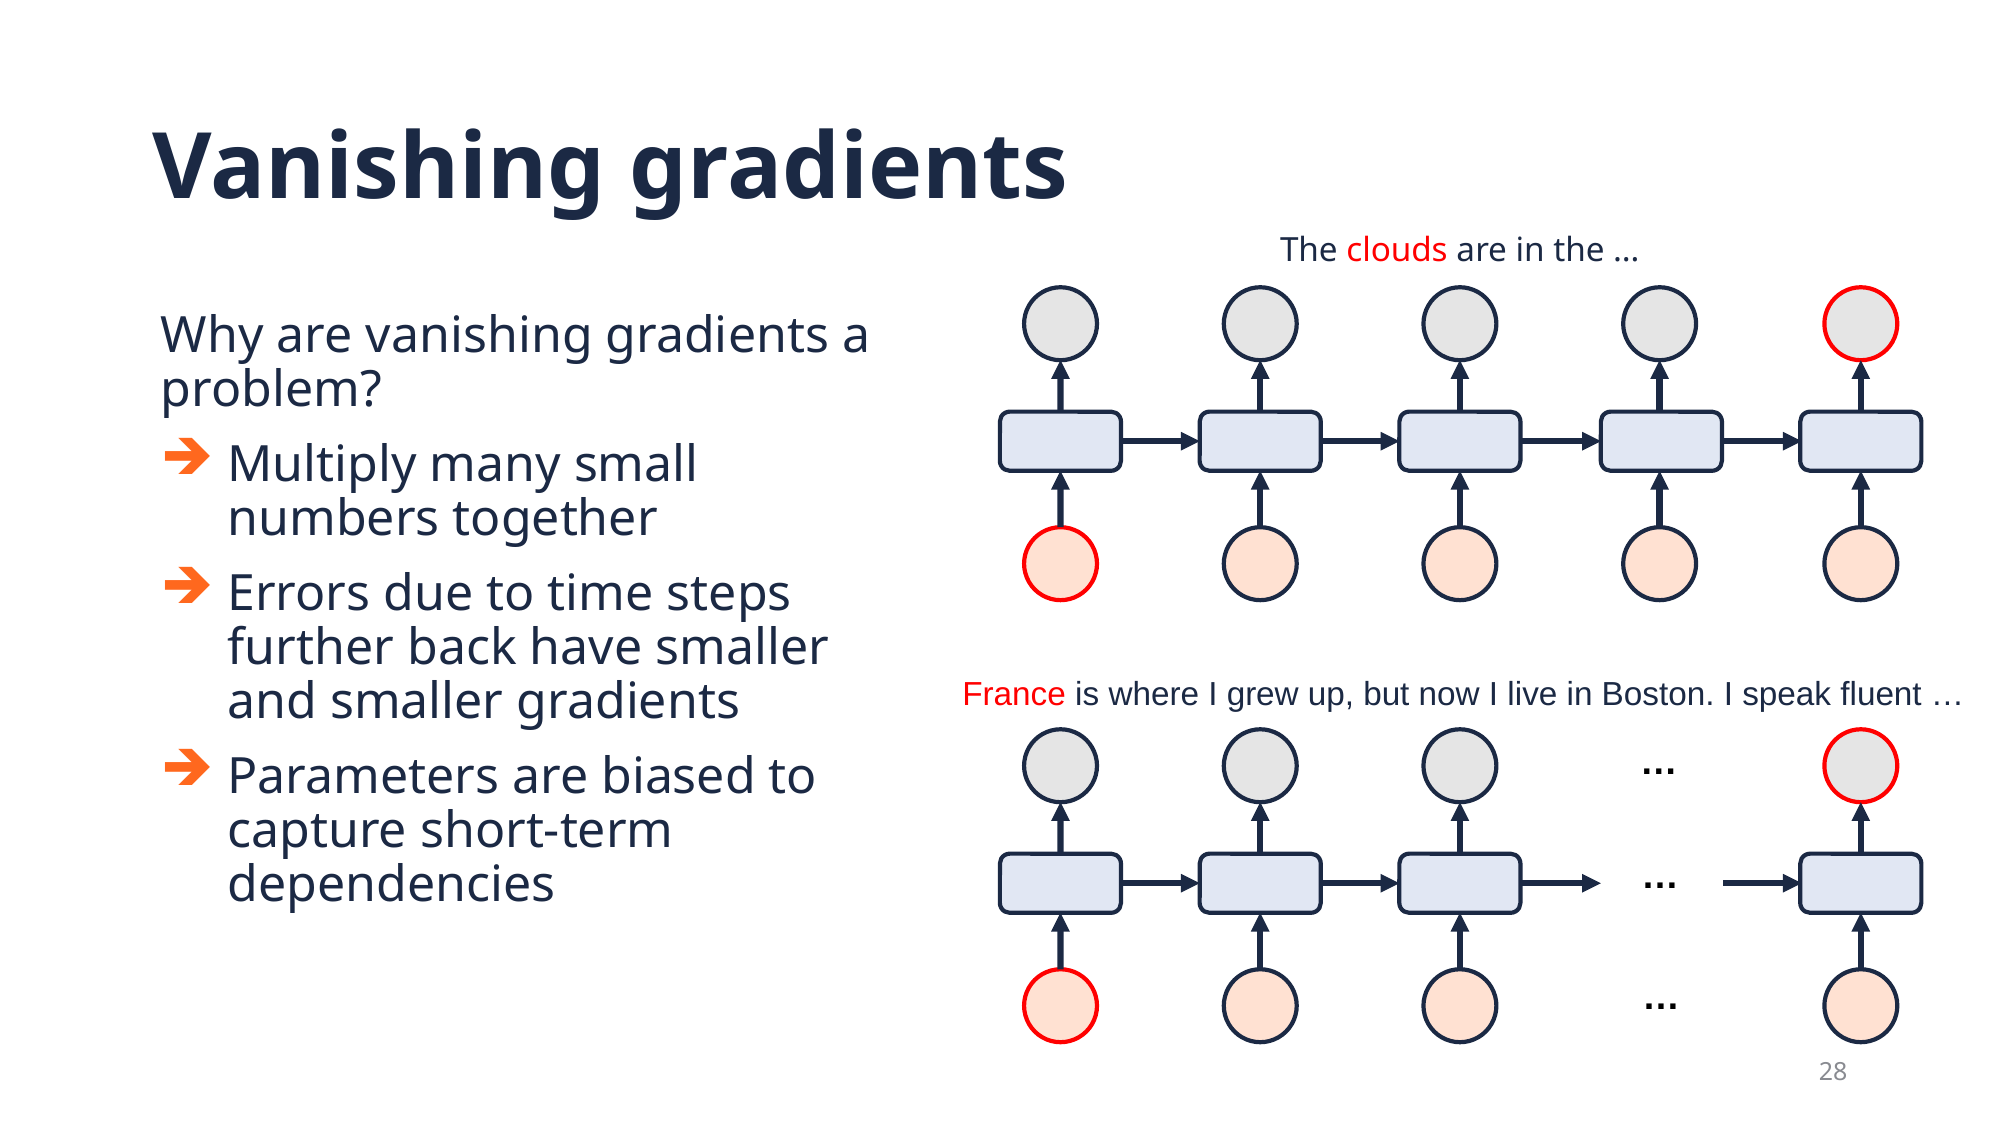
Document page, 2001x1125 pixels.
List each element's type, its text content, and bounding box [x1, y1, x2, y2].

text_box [999, 221, 1922, 601]
slide_number 28 [1412, 1051, 1863, 1103]
title Vanishing gradients [137, 59, 1863, 278]
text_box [932, 664, 1987, 1043]
list Why are vanishing gradients a problem? Multiply many small numbers together Errors due to time steps further back have smaller and smaller gradients Parameters are biased to capture short-term dependencies [137, 302, 932, 1004]
